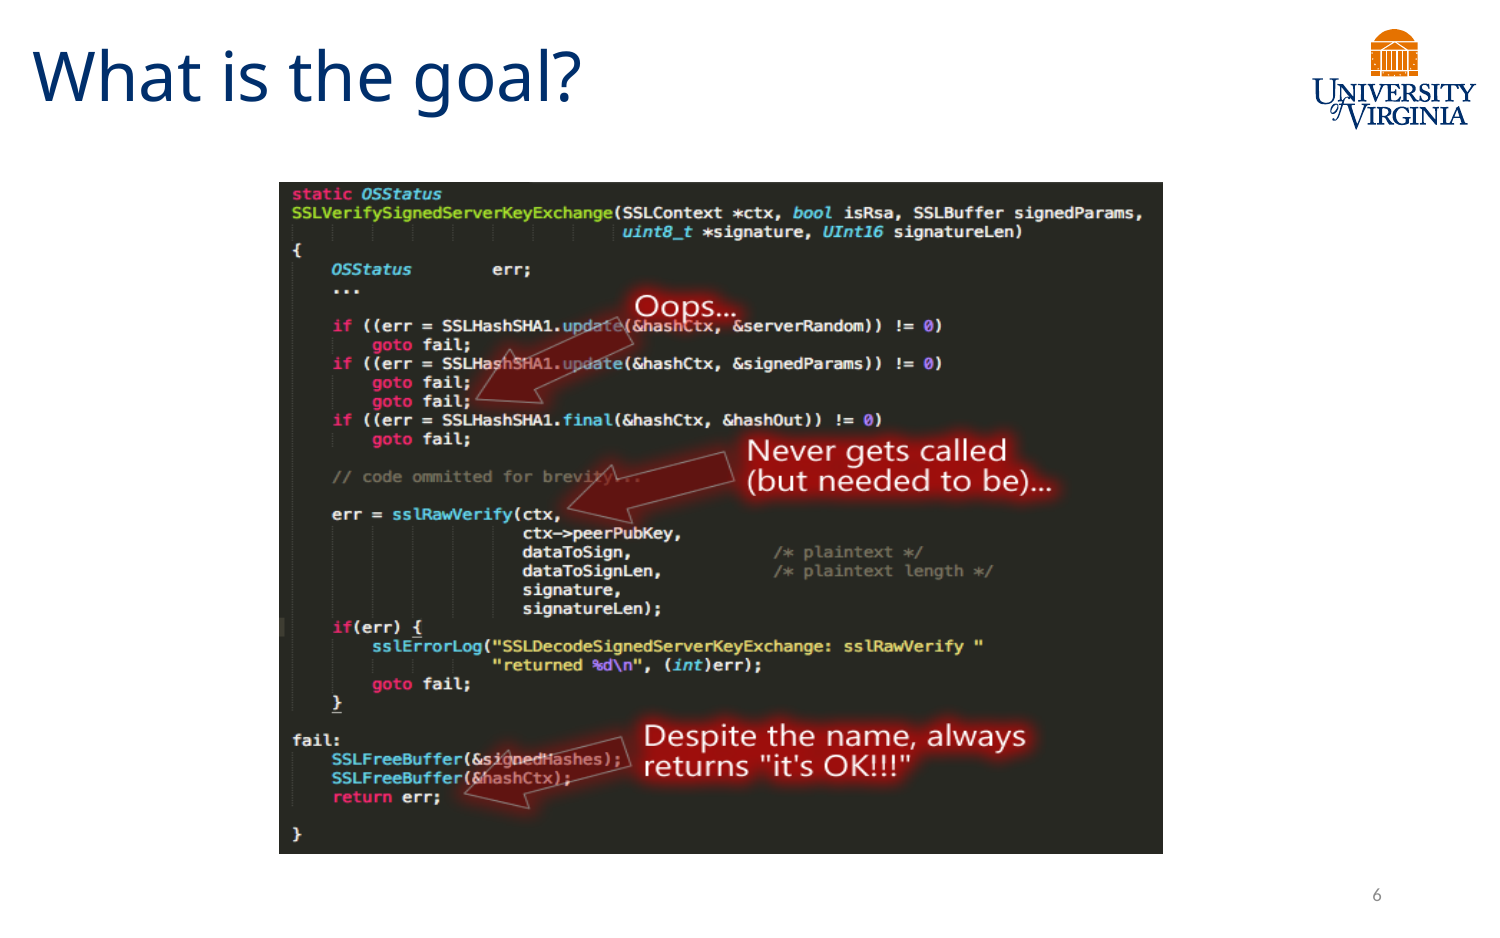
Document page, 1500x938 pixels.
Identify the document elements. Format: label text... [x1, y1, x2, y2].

title What is the goal? [17, 14, 1297, 145]
slide_number 6 [1059, 868, 1397, 919]
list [279, 182, 1163, 854]
